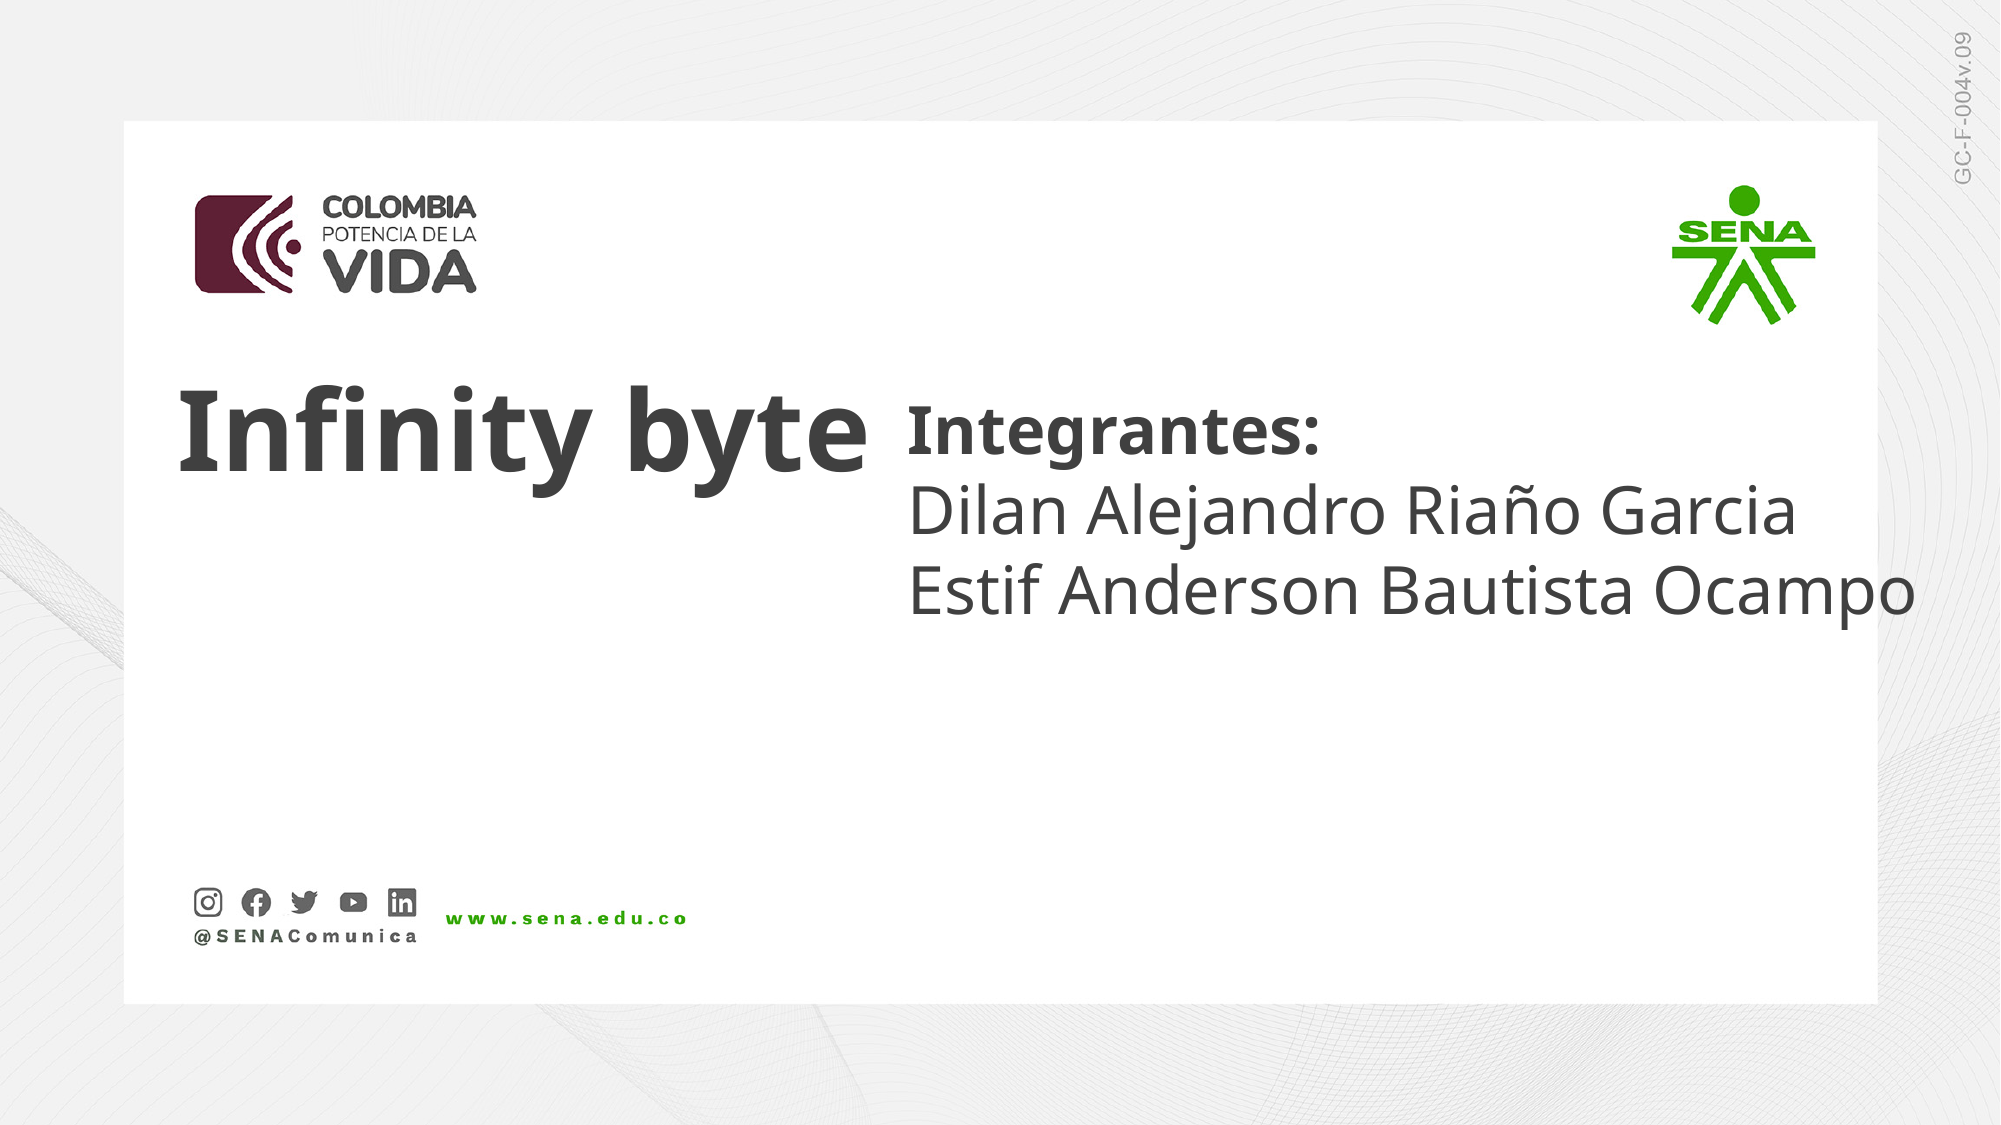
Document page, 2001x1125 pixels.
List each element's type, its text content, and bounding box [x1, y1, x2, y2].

text_box Infinity byte [162, 351, 1221, 502]
picture [0, 0, 2001, 1125]
text_box Integrantes: Dilan Alejandro Riaño Garcia Estif Anderson Bautista Ocampo [892, 380, 1952, 716]
